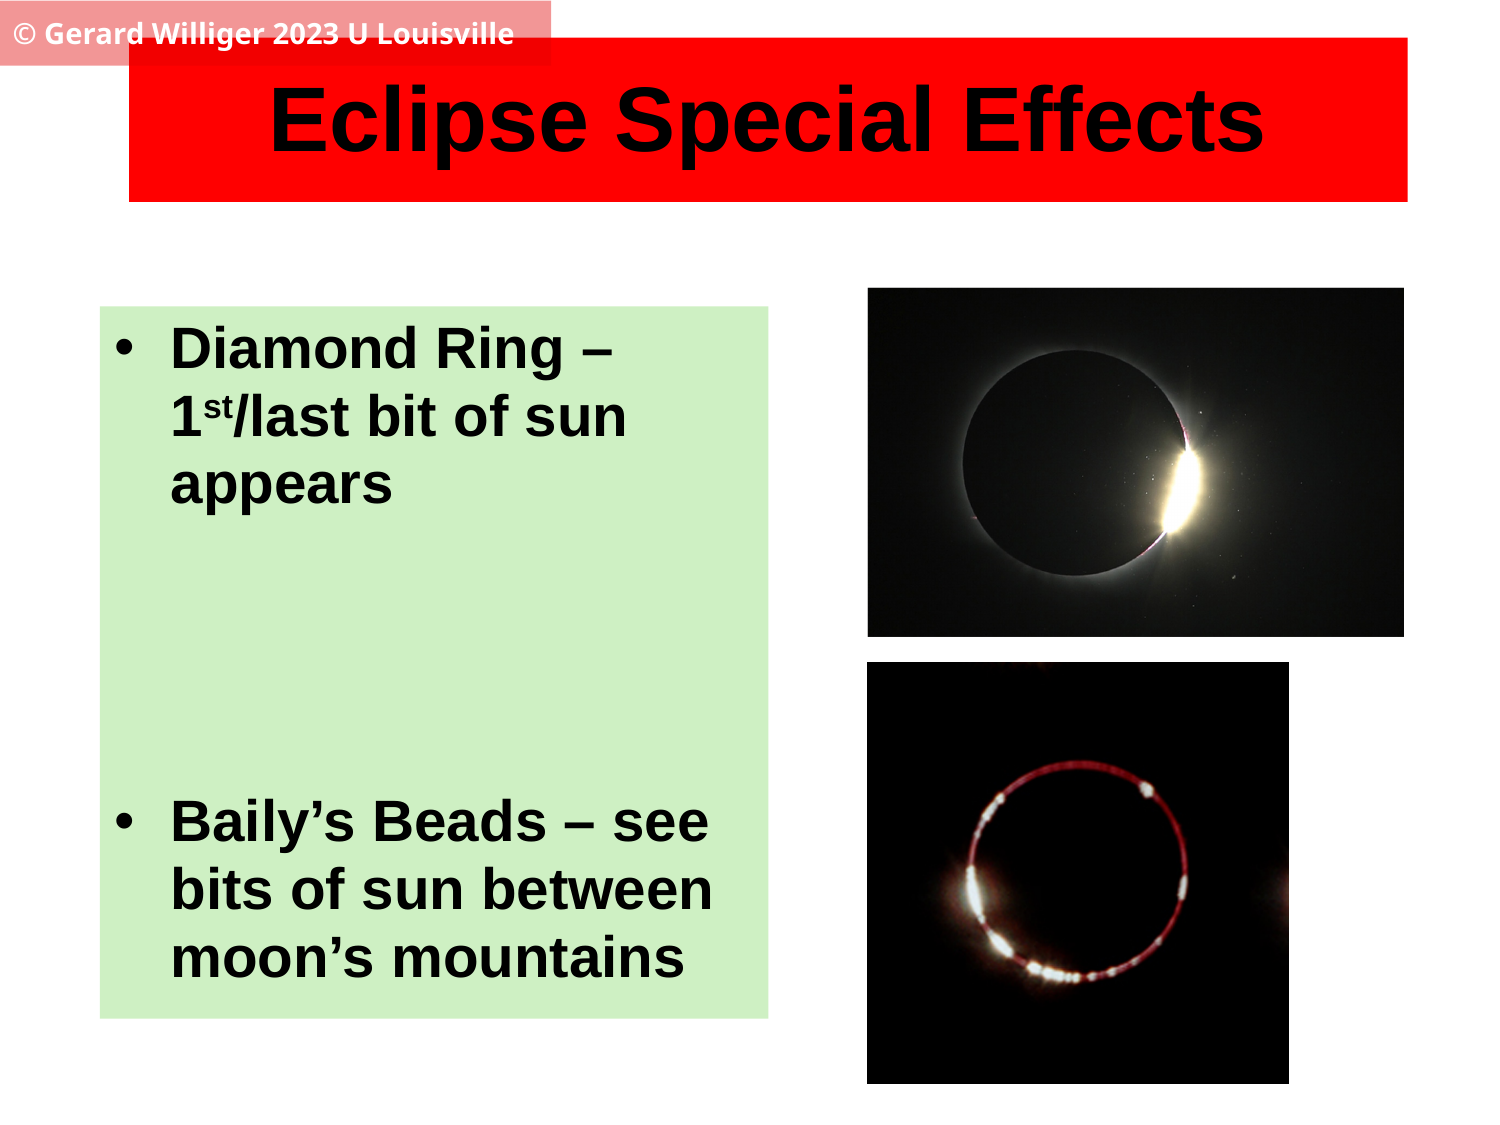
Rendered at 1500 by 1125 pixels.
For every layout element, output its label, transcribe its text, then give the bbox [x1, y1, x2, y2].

picture [867, 287, 1404, 637]
list Diamond Ring – 1st/last bit of sun appears Baily’s Beads – see bits of sun between moon’s mountains [99, 306, 769, 1019]
title Eclipse Special Effects [129, 37, 1408, 202]
text_box © Gerard Williger 2023 U Louisville [0, 0, 552, 66]
picture [867, 662, 1289, 1084]
